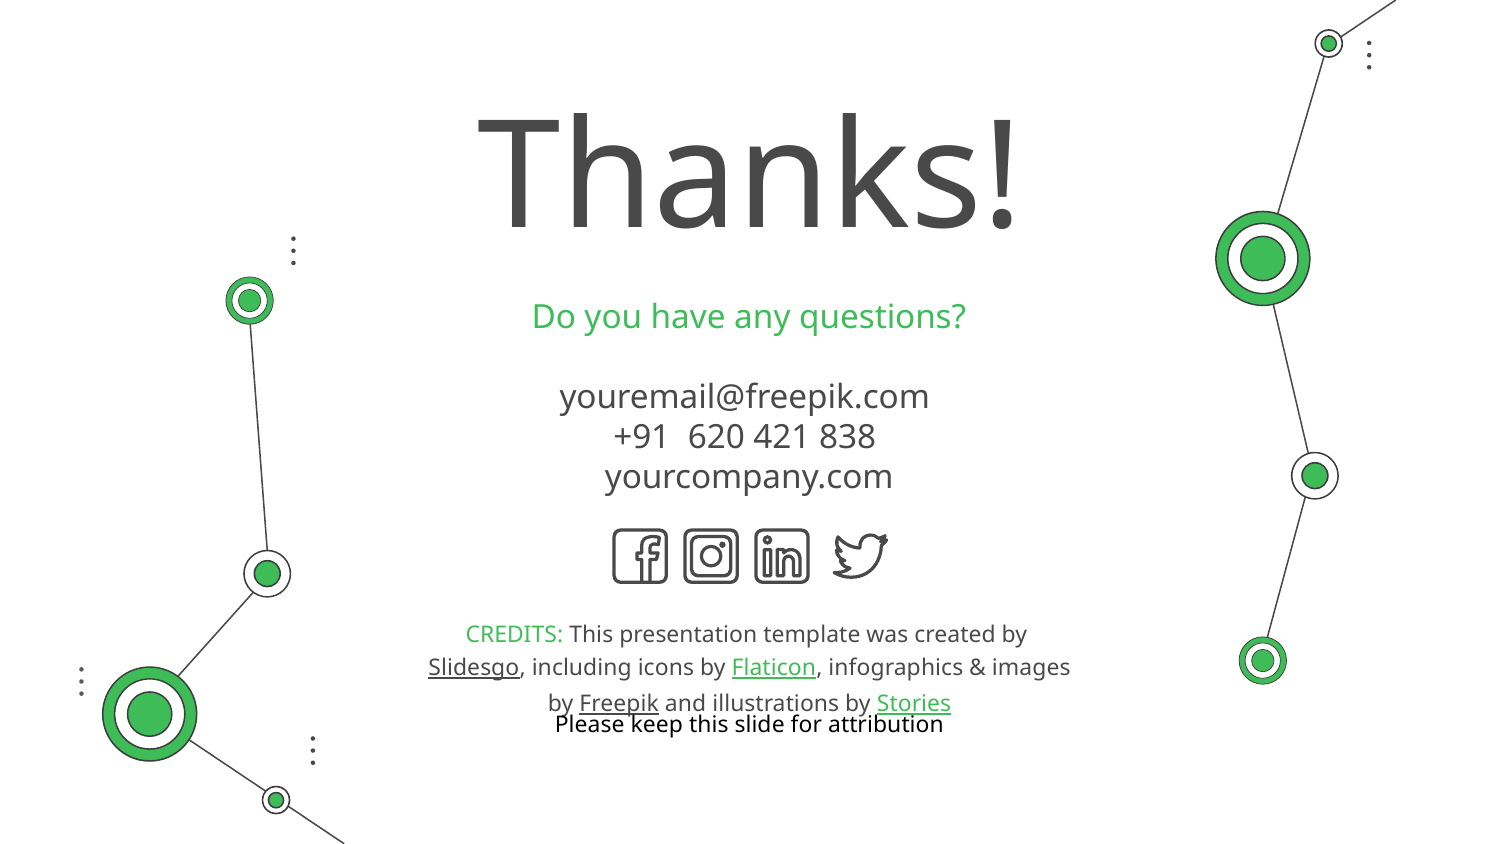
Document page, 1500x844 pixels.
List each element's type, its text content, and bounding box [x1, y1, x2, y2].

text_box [612, 528, 889, 585]
subtitle Please keep this slide for attribution [438, 694, 1061, 750]
title Thanks! [345, 63, 1156, 241]
subtitle Do you have any questions? youremail@freepik.com +91 620 421 838 yourcompany.com [495, 280, 1004, 516]
